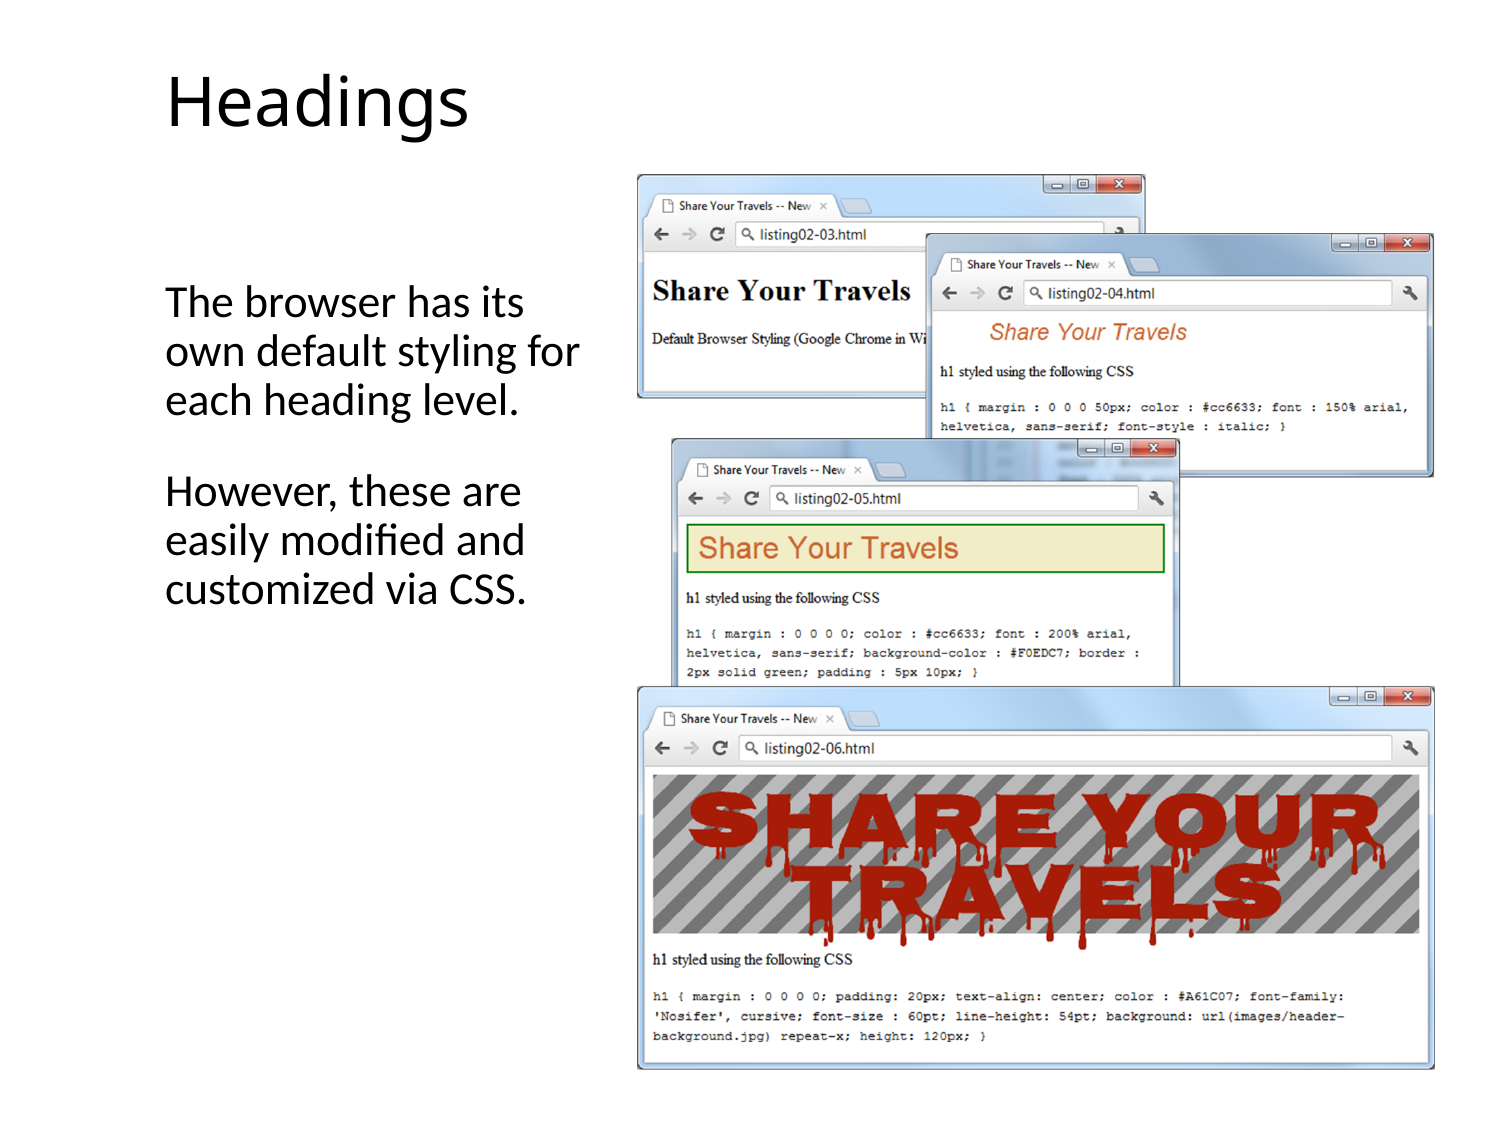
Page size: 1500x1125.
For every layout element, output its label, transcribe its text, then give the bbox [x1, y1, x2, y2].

picture [637, 174, 1435, 1070]
title Headings [150, 20, 1425, 188]
list The browser has its own default styling for each heading level. However, these are easily modified and customized via CSS. [150, 270, 613, 1013]
